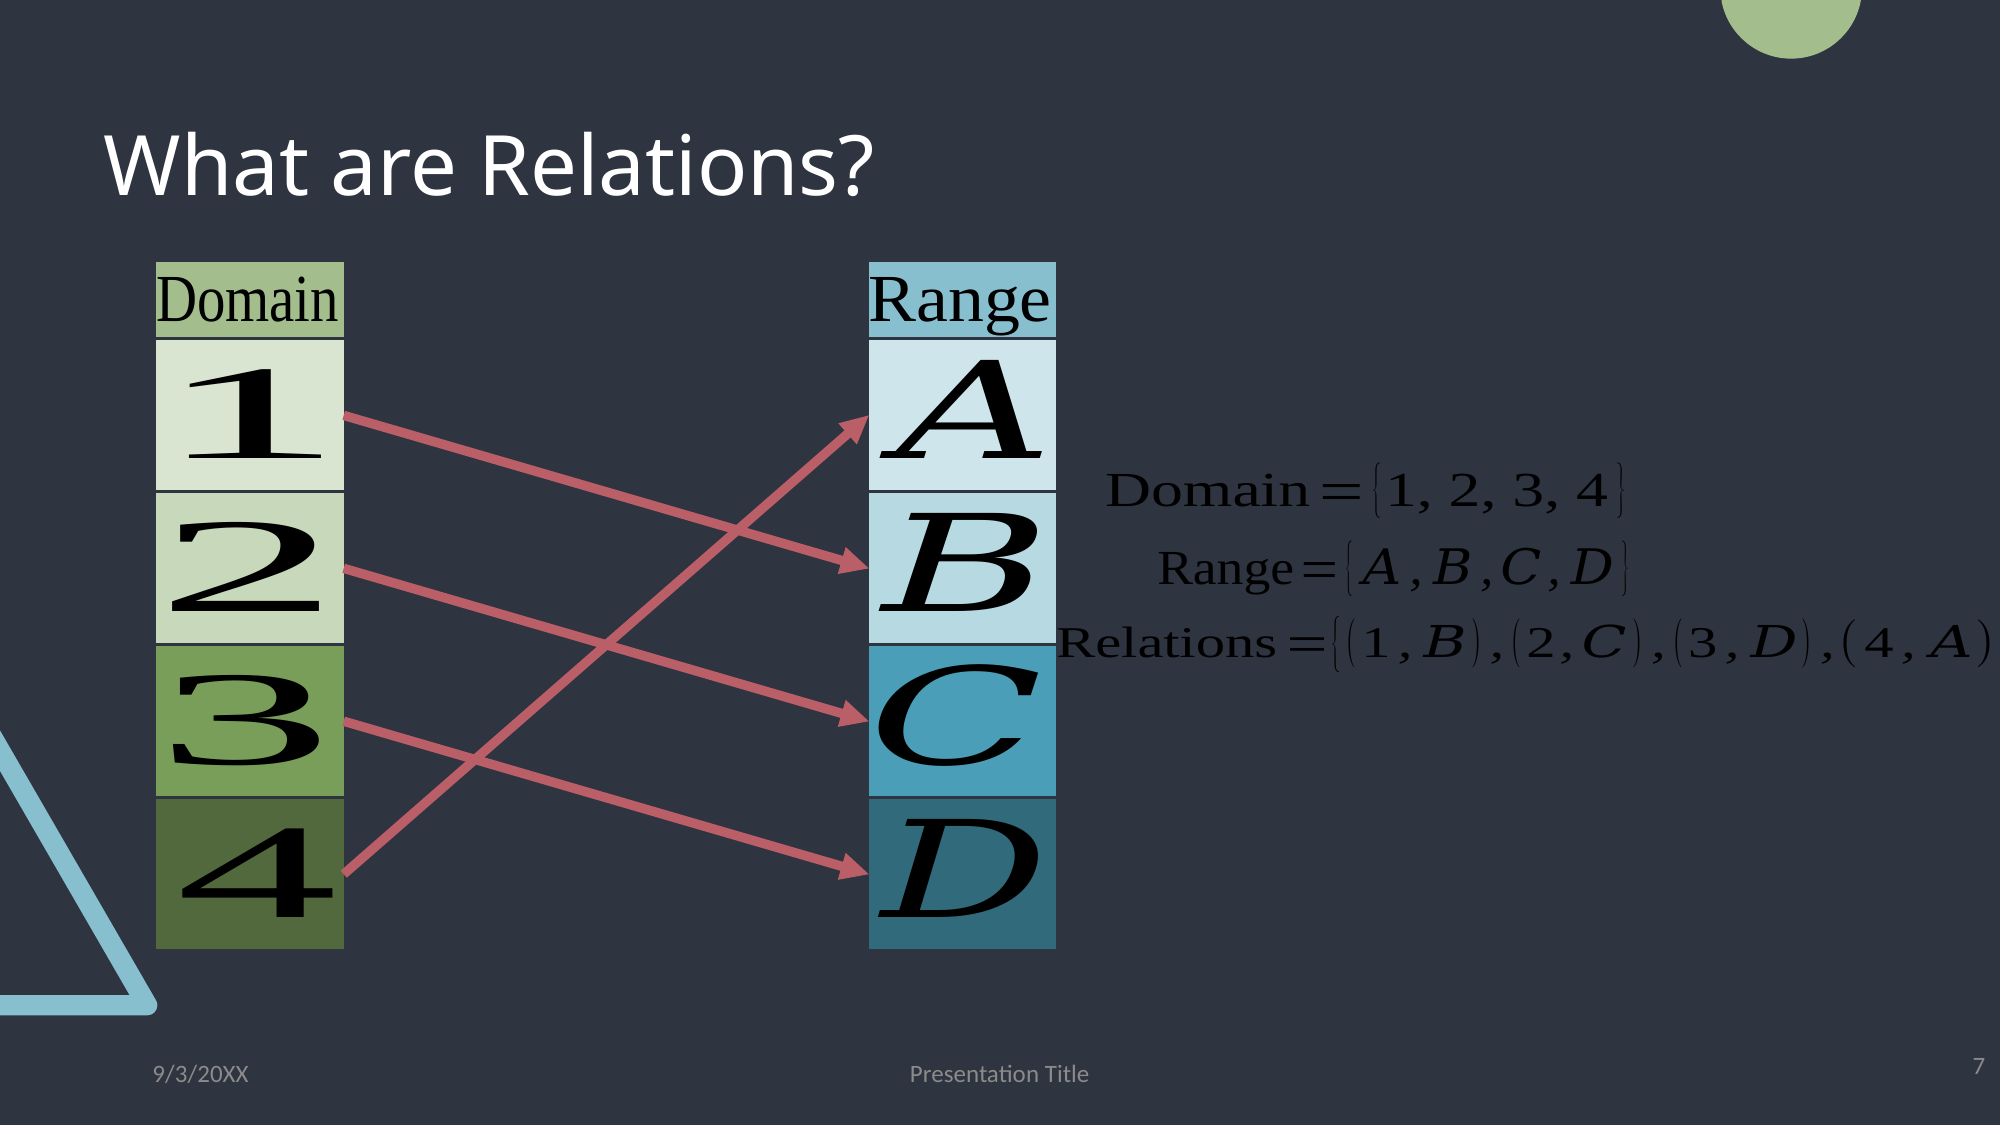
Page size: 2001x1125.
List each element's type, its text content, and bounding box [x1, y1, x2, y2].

text_box What are Relations? [88, 59, 1041, 278]
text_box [343, 415, 869, 875]
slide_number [137, 1042, 588, 1103]
footer Presentation Title [662, 1042, 1338, 1103]
slide_number 7 [1550, 1042, 2000, 1103]
